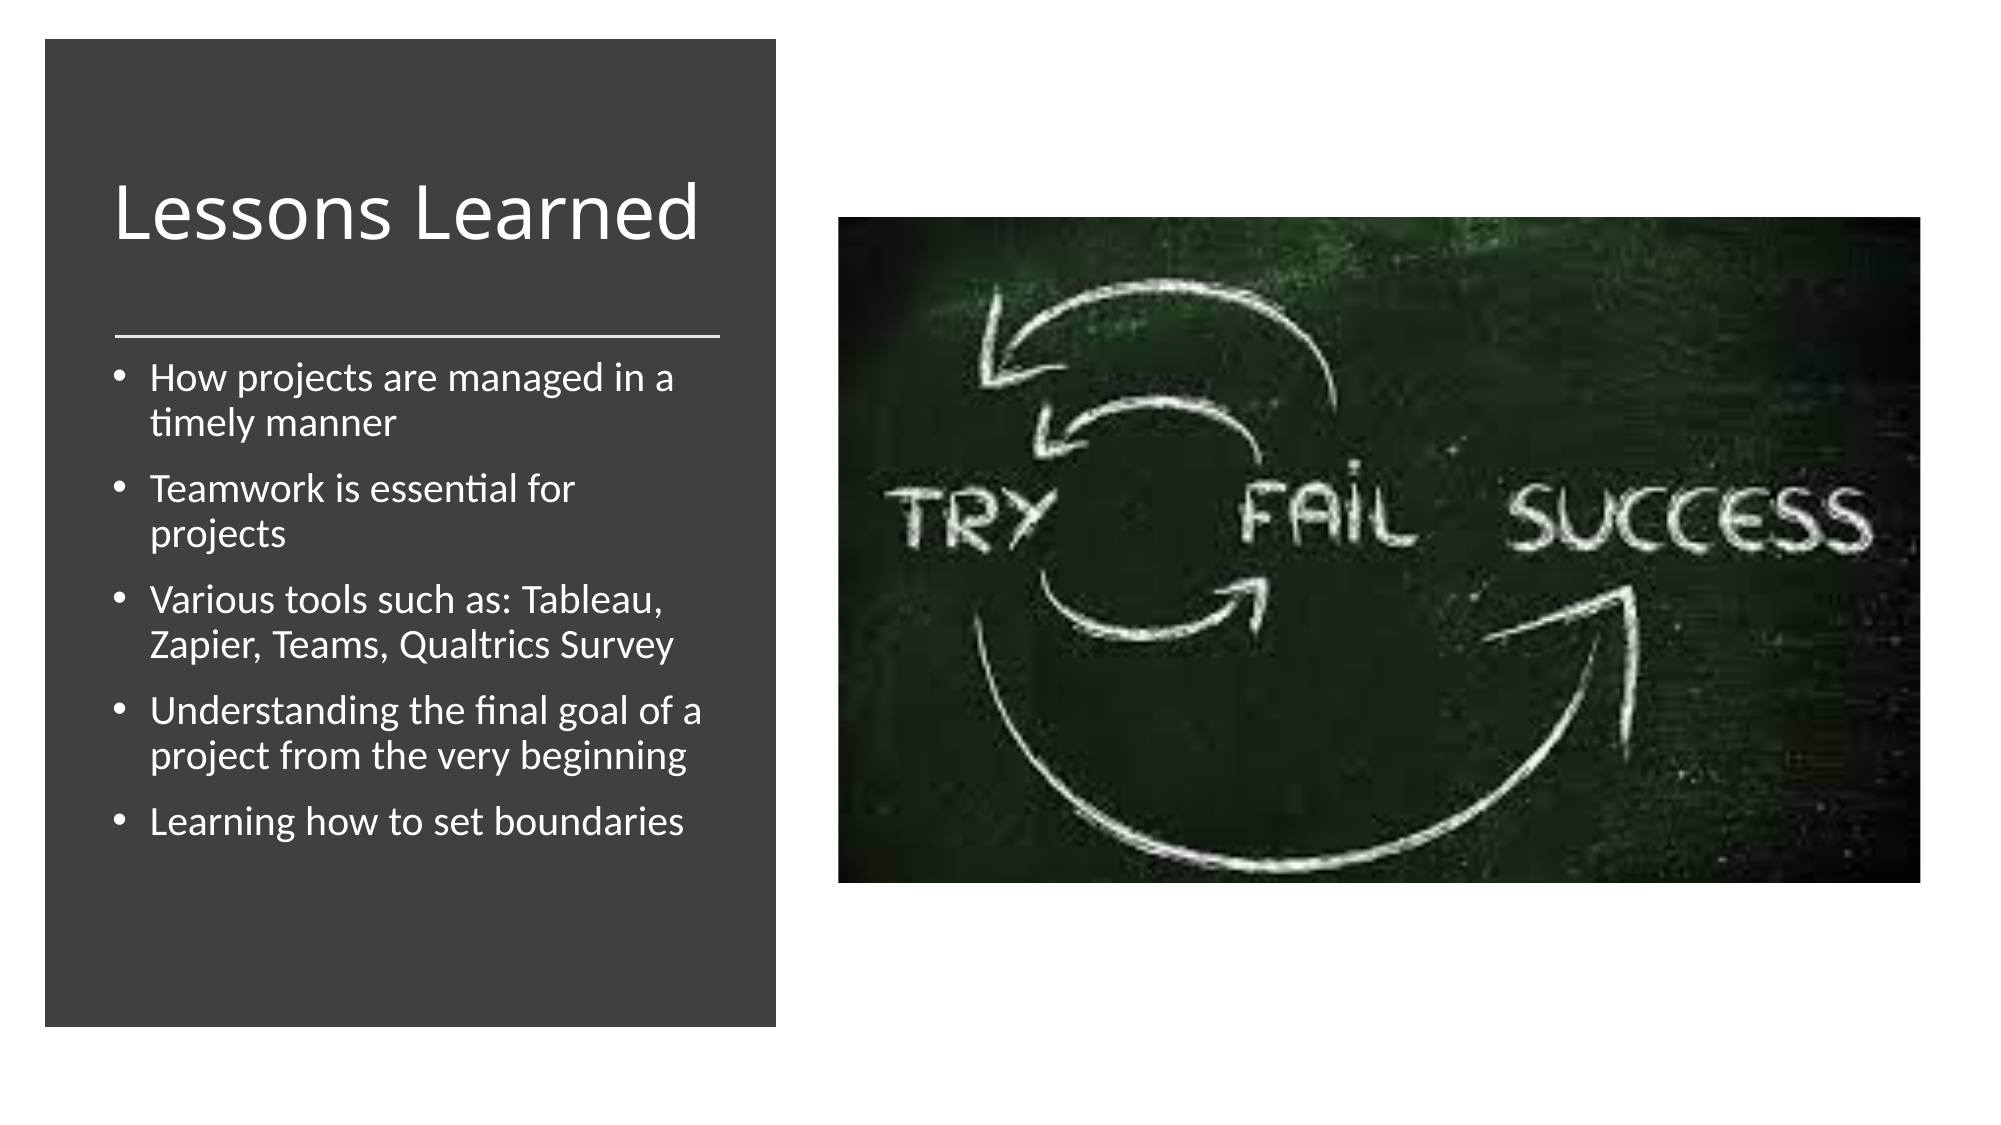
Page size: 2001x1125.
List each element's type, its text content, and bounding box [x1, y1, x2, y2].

picture [838, 217, 1921, 883]
list How projects are managed in a timely manner Teamwork is essential for projects Various tools such as: Tableau, Zapier, Teams, Qualtrics Survey Understanding the final goal of a project from the very beginning Learning how to set boundaries [97, 348, 725, 967]
text_box [54, 49, 767, 1018]
title Lessons Learned [97, 105, 725, 326]
